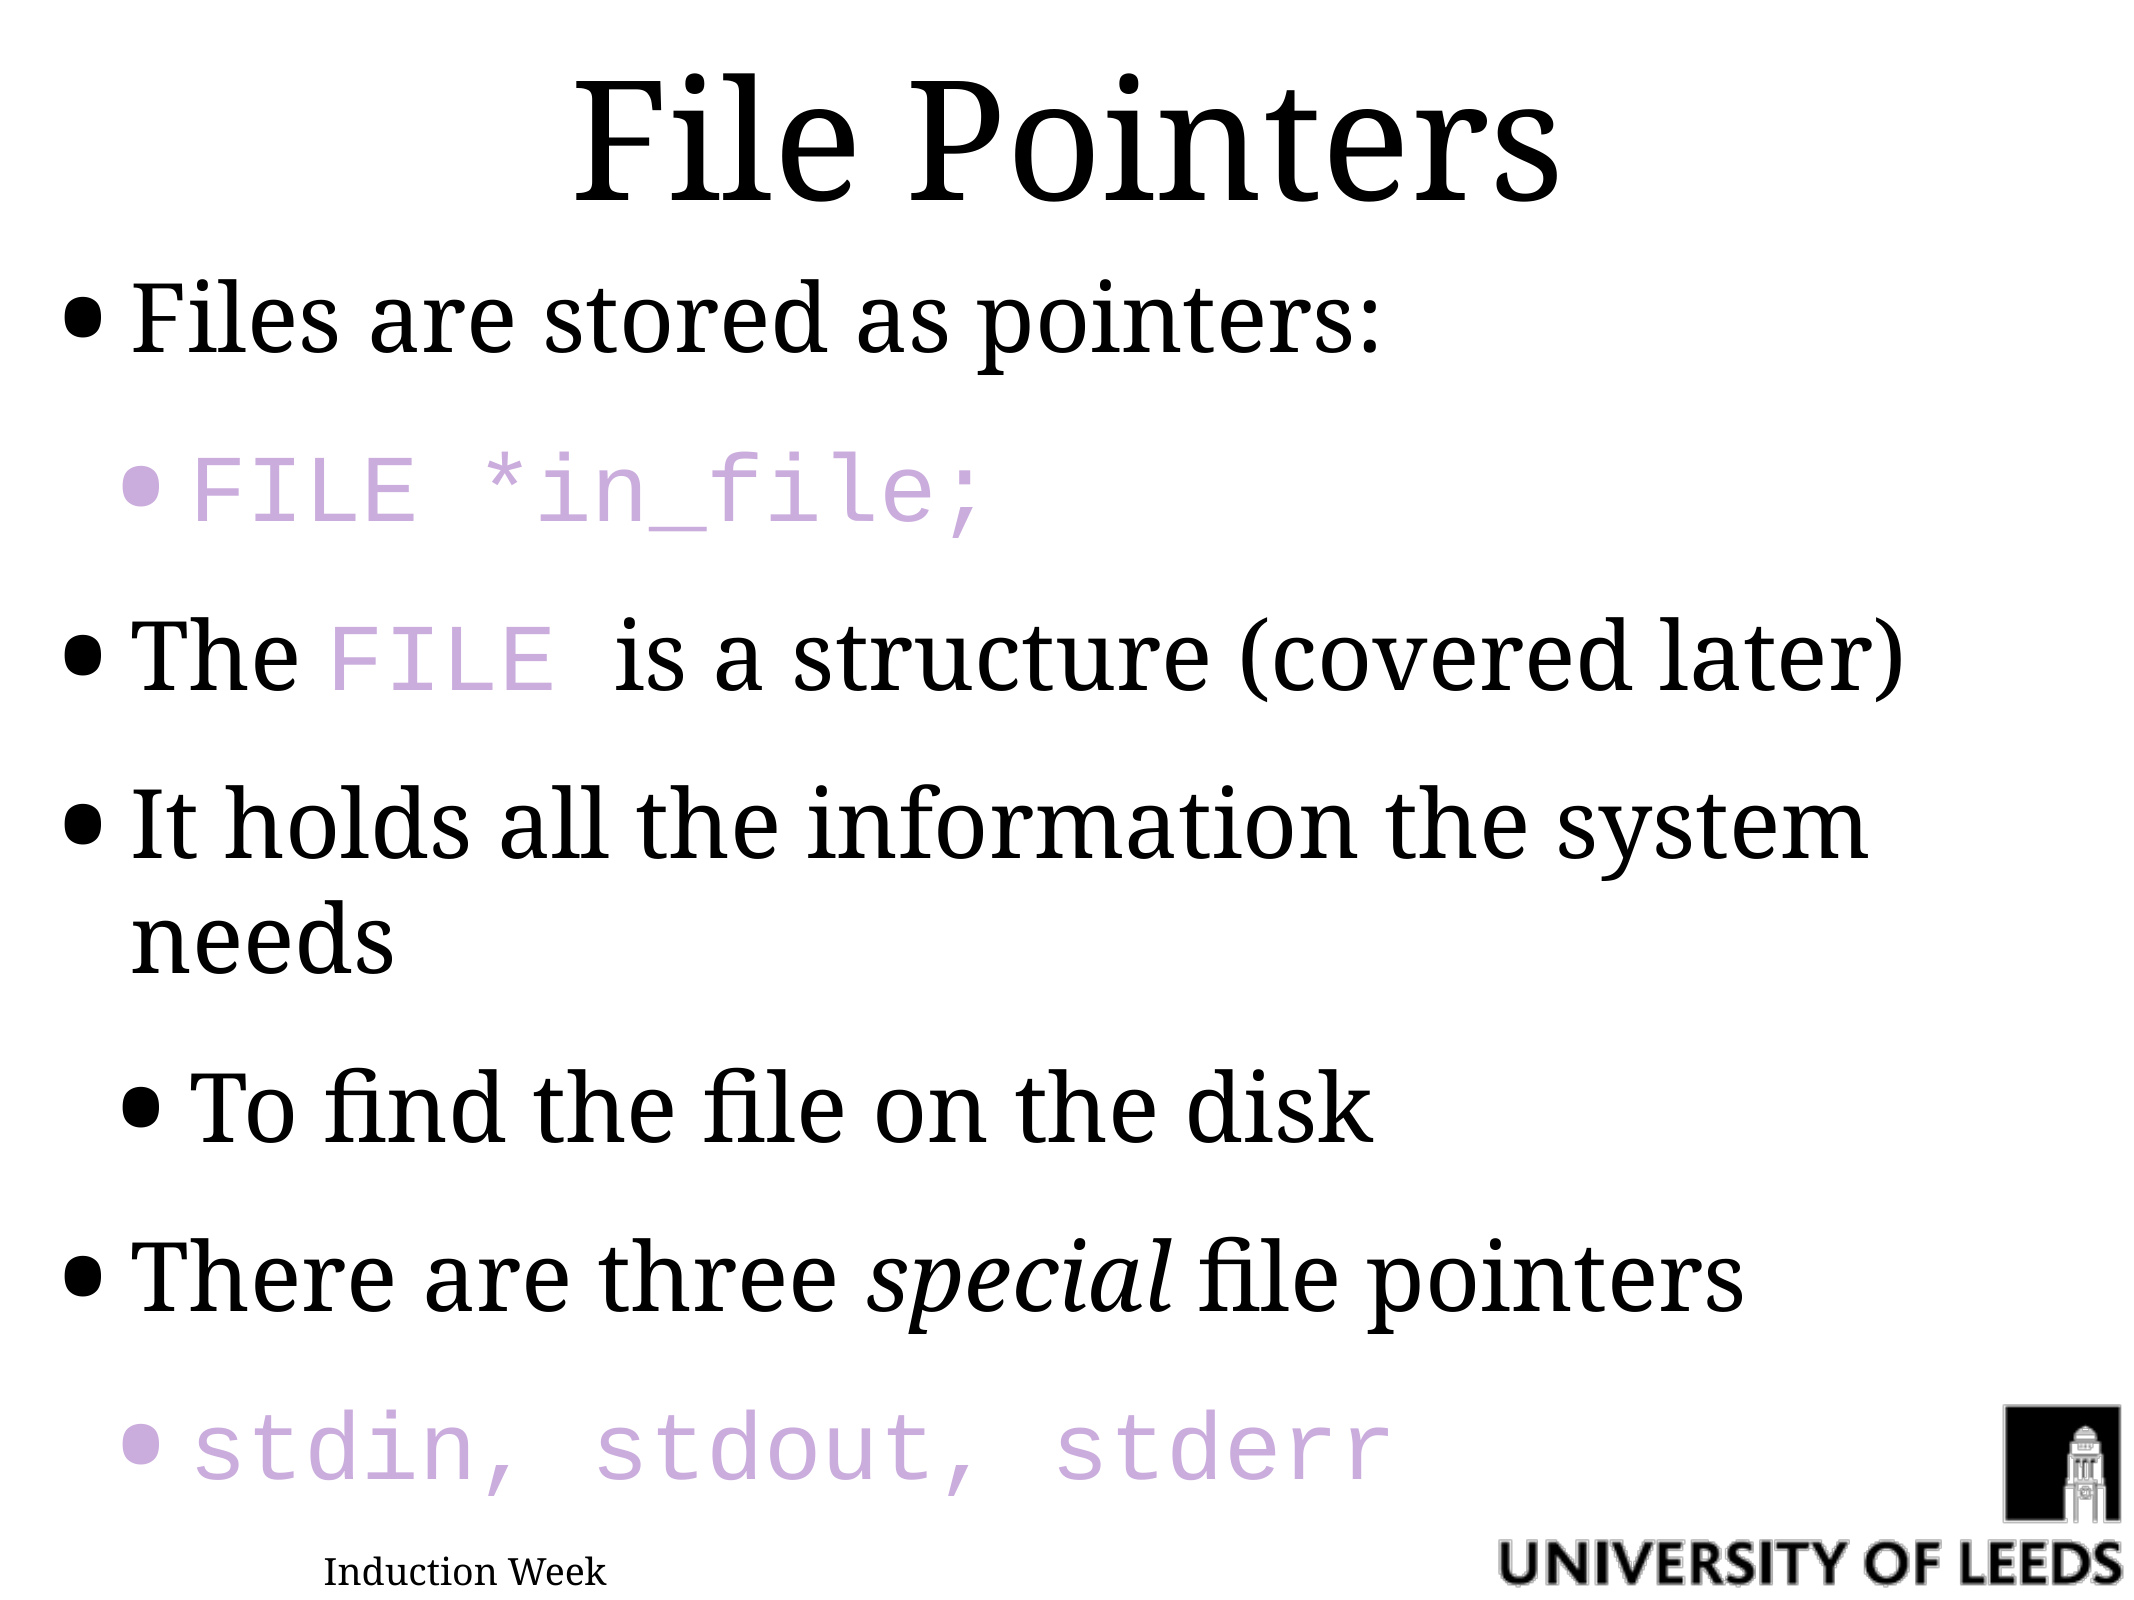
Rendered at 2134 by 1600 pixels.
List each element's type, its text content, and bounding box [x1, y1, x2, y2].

picture [1491, 1501, 2132, 1600]
list Files are stored as pointers: FILE *in_file; The FILE is a structure (covered later) It holds all the information the system needs To find the file on the disk There are three special file pointers stdin, stdout, stderr [1, 255, 2134, 1501]
title File Pointers [1, 7, 2134, 255]
